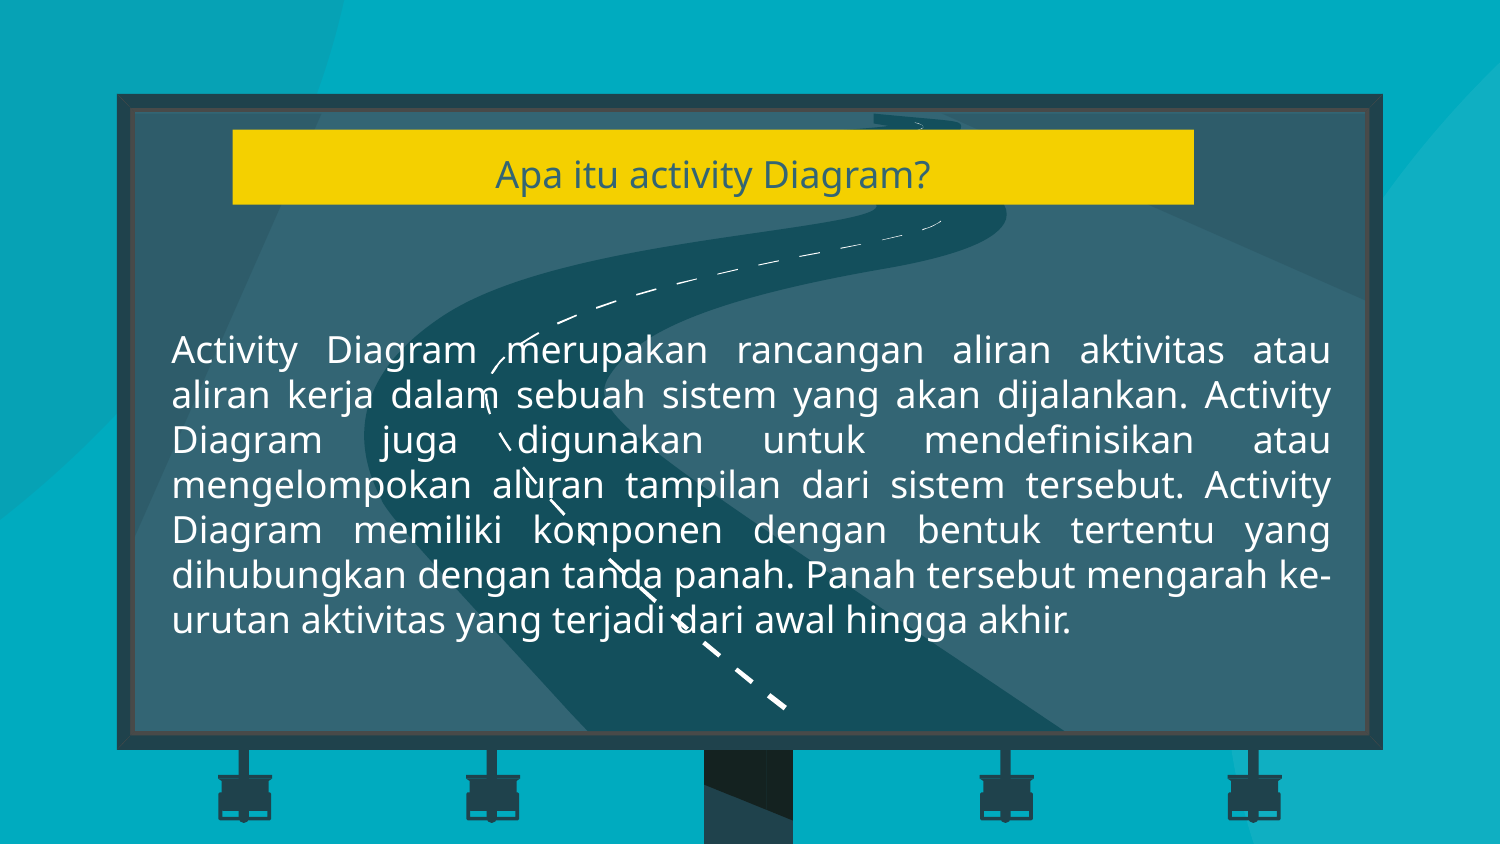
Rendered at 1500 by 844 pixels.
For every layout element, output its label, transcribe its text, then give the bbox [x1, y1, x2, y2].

title Activity Diagram merupakan rancangan aliran aktivitas atau aliran kerja dalam sebuah sistem yang akan dijalankan. Activity Diagram juga digunakan untuk mendefinisikan atau mengelompokan aluran tampilan dari sistem tersebut. Activity Diagram memiliki komponen dengan bentuk tertentu yang dihubungkan dengan tanda panah. Panah tersebut mengarah ke-urutan aktivitas yang terjadi dari awal hingga akhir. [156, 229, 1348, 739]
subtitle Apa itu activity Diagram? [232, 129, 1194, 205]
